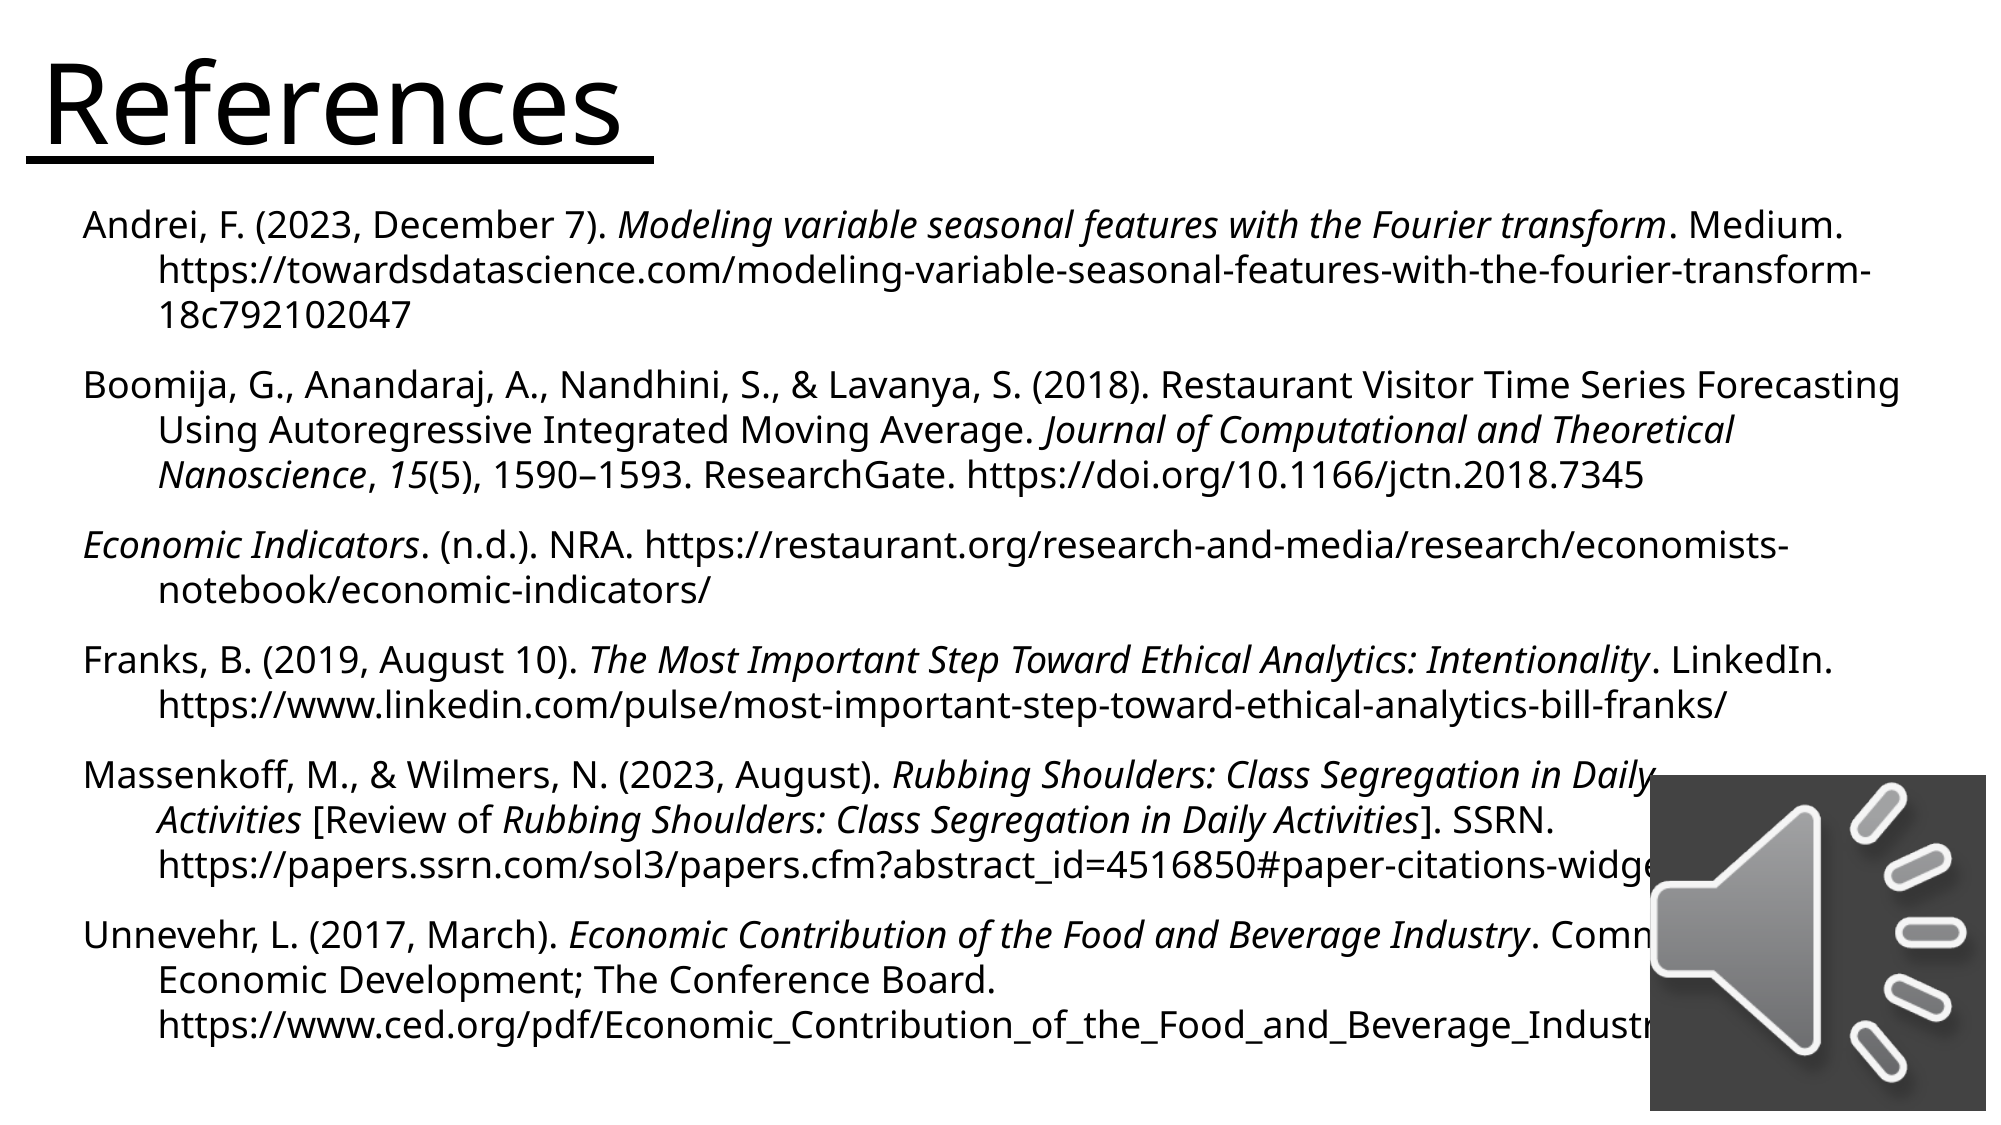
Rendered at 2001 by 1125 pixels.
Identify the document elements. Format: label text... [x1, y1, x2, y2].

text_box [25, 24, 2000, 177]
picture [1648, 773, 1987, 1112]
text_box Andrei, F. (2023, December 7). Modeling variable seasonal features with the Fourier transform. Medium. https://towardsdatascience.com/modeling-variable-seasonal-features-with-the-fourier-transform-18c792102047 Boomija, G., Anandaraj, A., Nandhini, S., & Lavanya, S. (2018). Restaurant Visitor Time Series Forecasting Using Autoregressive Integrated Moving Average. Journal of Computational and Theoretical Nanoscience, 15(5), 1590–1593. ResearchGate. https://doi.org/10.1166/jctn.2018.7345 Economic Indicators. (n.d.). NRA. https://restaurant.org/research-and-media/research/economists-notebook/economic-indicators/ Franks, B. (2019, August 10). The Most Important Step Toward Ethical Analytics: Intentionality. LinkedIn. https://www.linkedin.com/pulse/most-important-step-toward-ethical-analytics-bill-franks/ Massenkoff, M., & Wilmers, N. (2023, August). Rubbing Shoulders: Class Segregation in Daily Activities [Review of Rubbing Shoulders: Class Segregation in Daily Activities]. SSRN. https://papers.ssrn.com/sol3/papers.cfm?abstract_id=4516850#paper-citations-widget Unnevehr, L. (2017, March). Economic Contribution of the Food and Beverage Industry. Committee for Economic Development; The Conference Board. https://www.ced.org/pdf/Economic_Contribution_of_the_Food_and_Beverage_Industry.pdf [67, 193, 1932, 1124]
